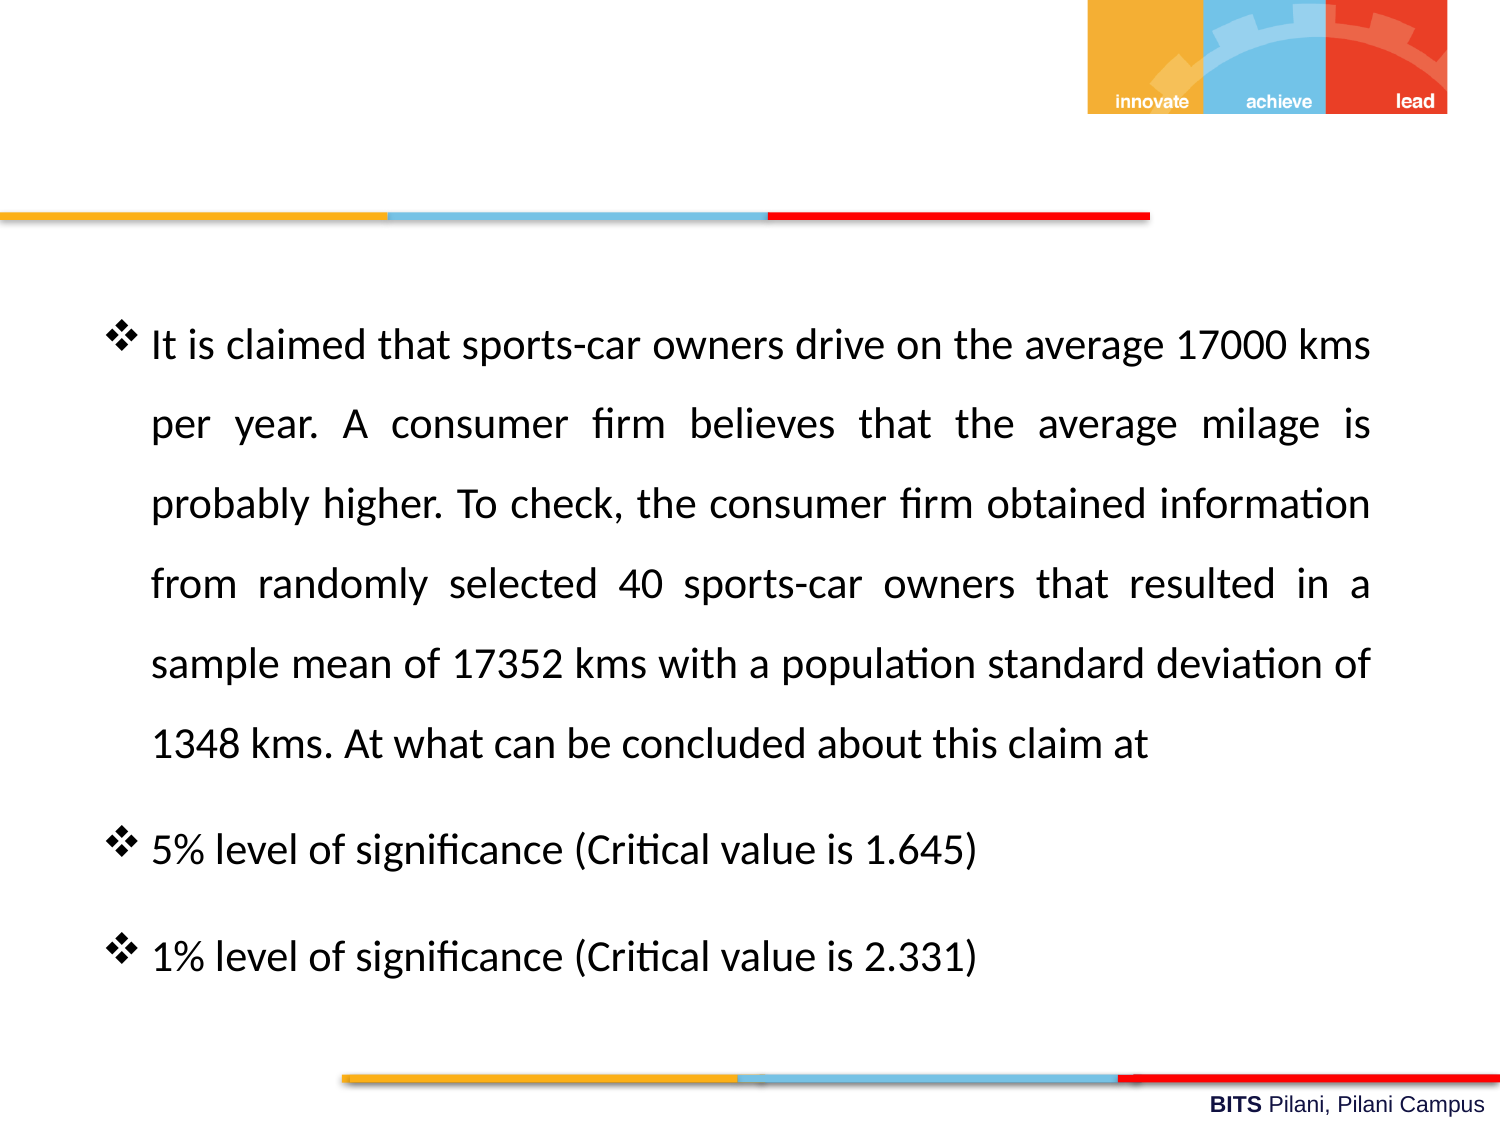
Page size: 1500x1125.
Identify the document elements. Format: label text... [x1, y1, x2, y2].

picture [1087, 0, 1448, 114]
text_box It is claimed that sports-car owners drive on the average 17000 kms per year. A consumer firm believes that the average milage is probably higher. To check, the consumer firm obtained information from randomly selected 40 sports-car owners that resulted in a sample mean of 17352 kms with a population standard deviation of 1348 kms. At what can be concluded about this claim at 5% level of significance (Critical value is 1.645) 1% level of significance (Critical value is 2.331) [87, 280, 1388, 1050]
